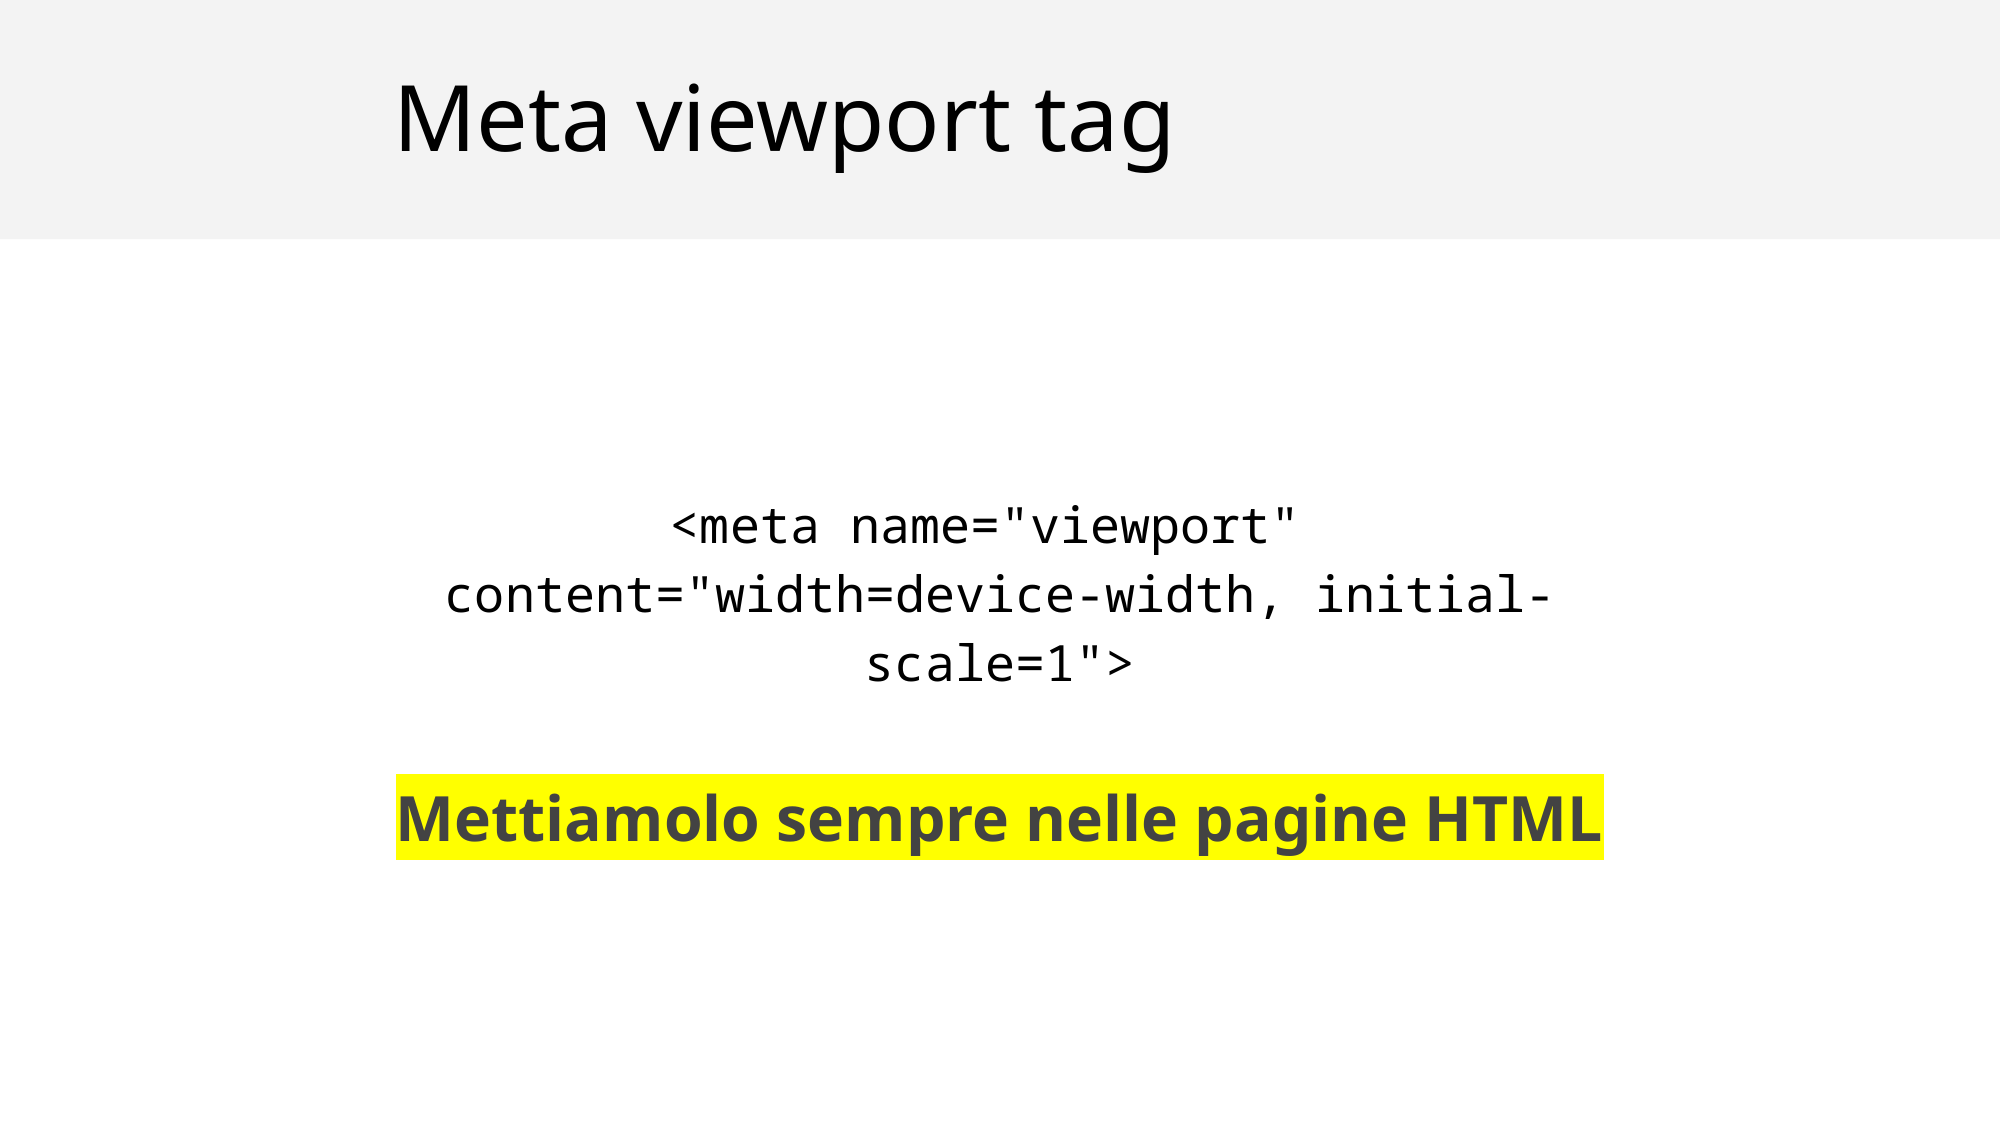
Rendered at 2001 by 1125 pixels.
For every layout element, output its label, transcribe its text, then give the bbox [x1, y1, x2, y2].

list <meta name="viewport" content="width=device-width, initial-scale=1"> Mettiamolo sempre nelle pagine HTML [339, 271, 1661, 1019]
title Meta viewport tag [378, 56, 1622, 183]
